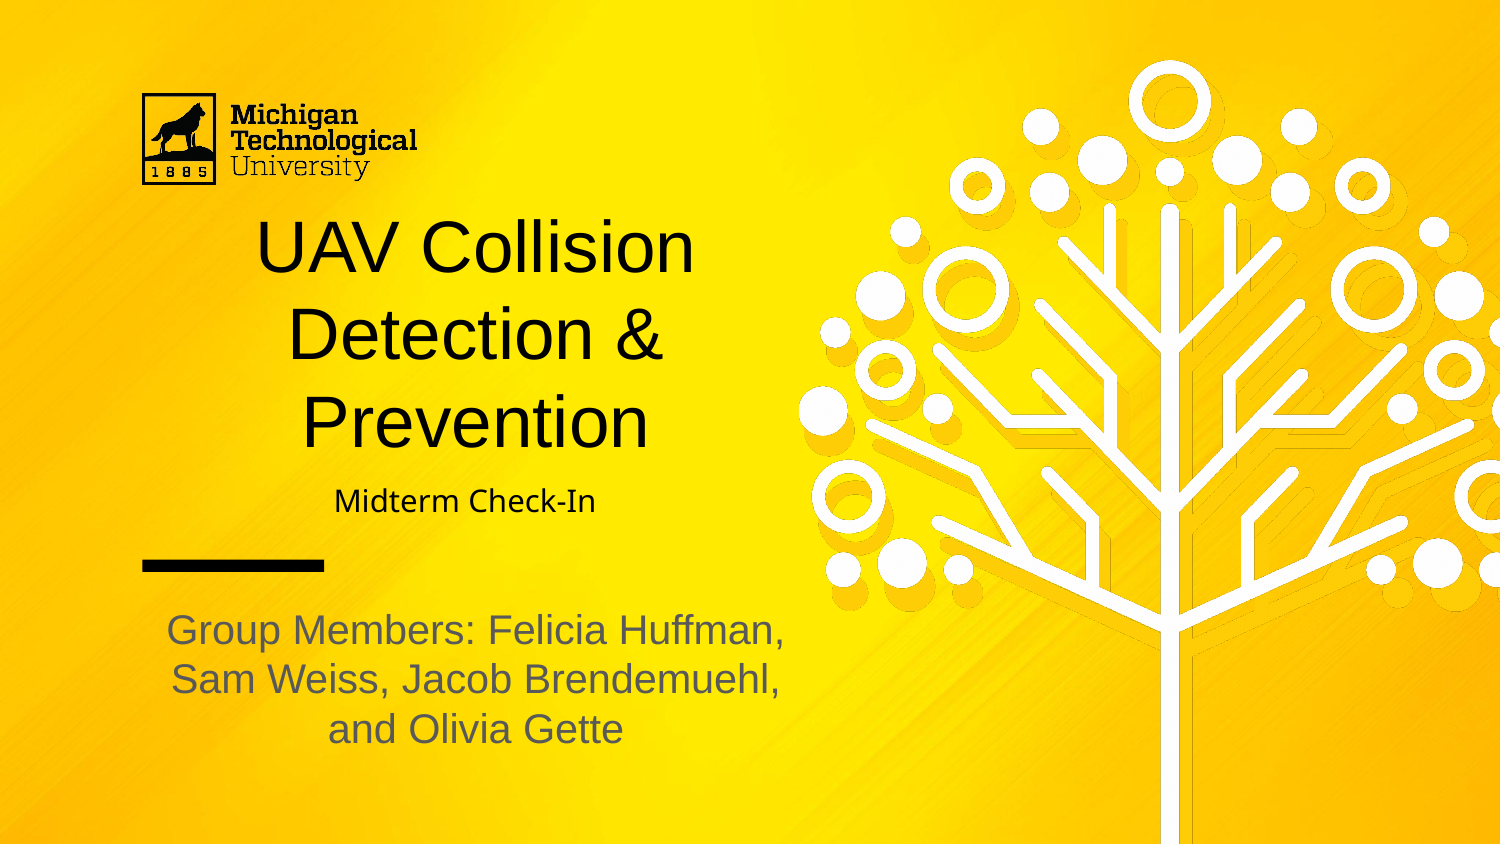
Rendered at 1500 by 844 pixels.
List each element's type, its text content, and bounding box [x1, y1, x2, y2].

title UAV Collision Detection & Prevention [126, 184, 826, 449]
subtitle Midterm Check-In [126, 467, 805, 533]
picture [0, 0, 1500, 844]
list Group Members: Felicia Huffman, Sam Weiss, Jacob Brendemuehl, and Olivia Gette [137, 595, 816, 761]
